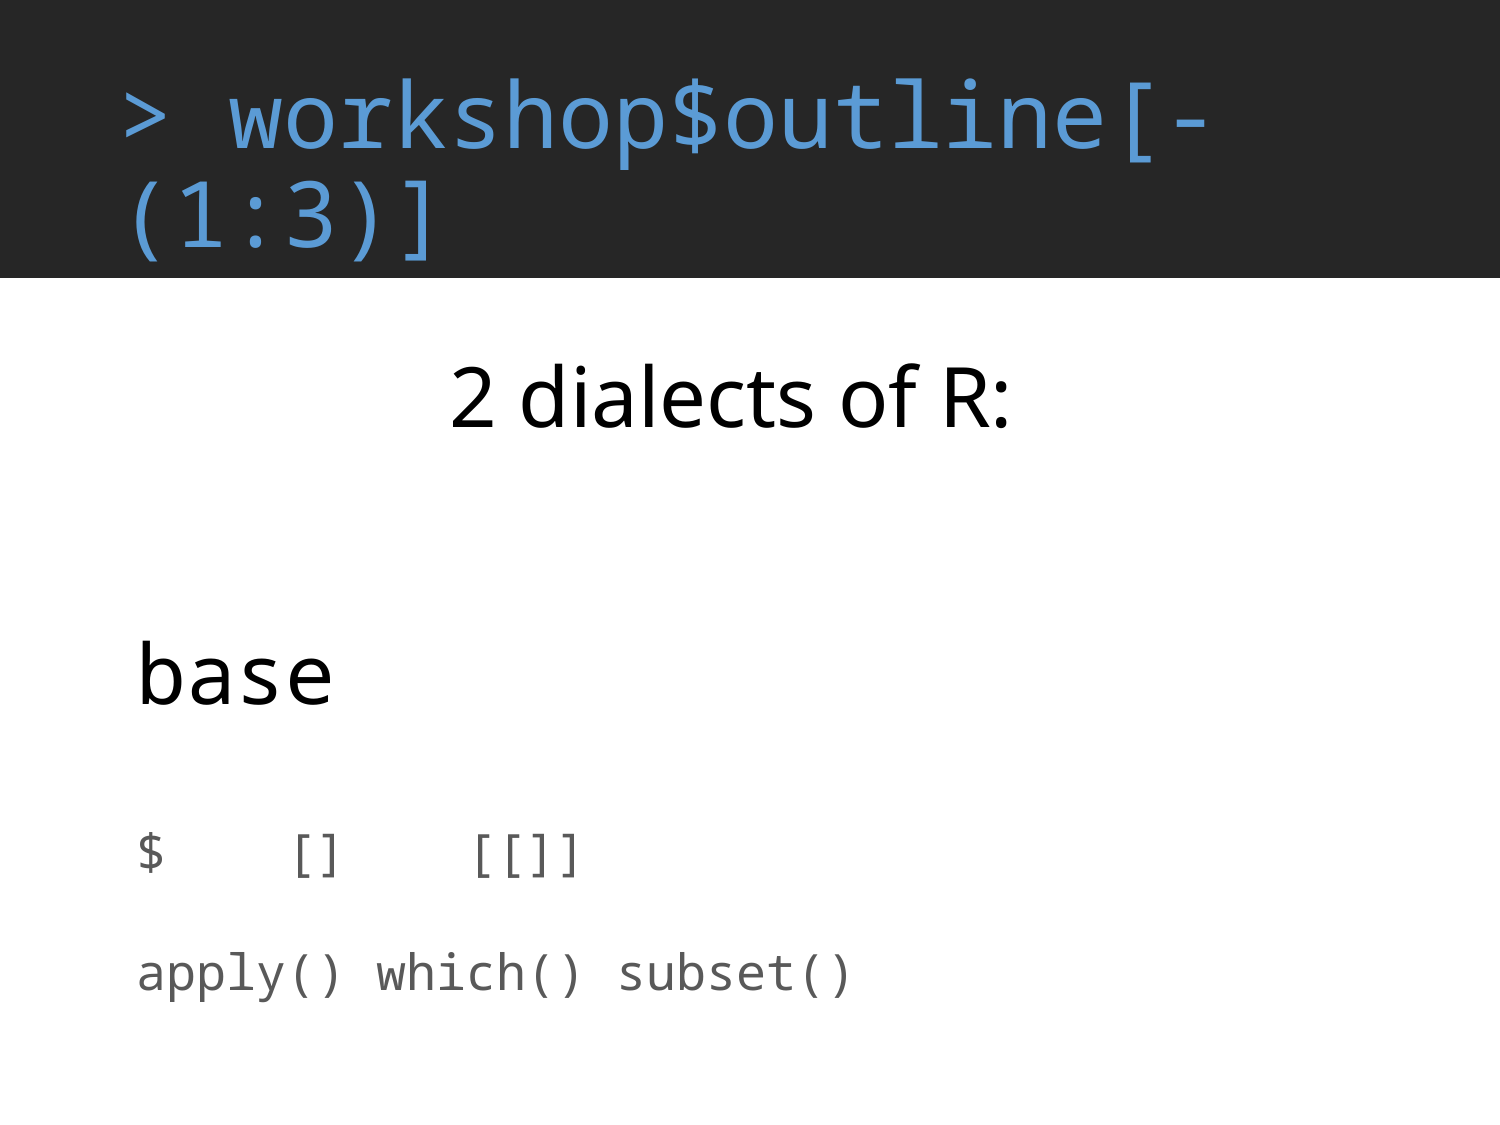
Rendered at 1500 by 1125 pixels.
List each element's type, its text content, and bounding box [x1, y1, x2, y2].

text_box [0, 0, 1500, 278]
title > workshop$outline[-(1:3)] [103, 59, 1500, 278]
text_box base $ [] [[]] apply() which() subset() [121, 613, 901, 1009]
text_box 2 dialects of R: [435, 337, 1029, 452]
